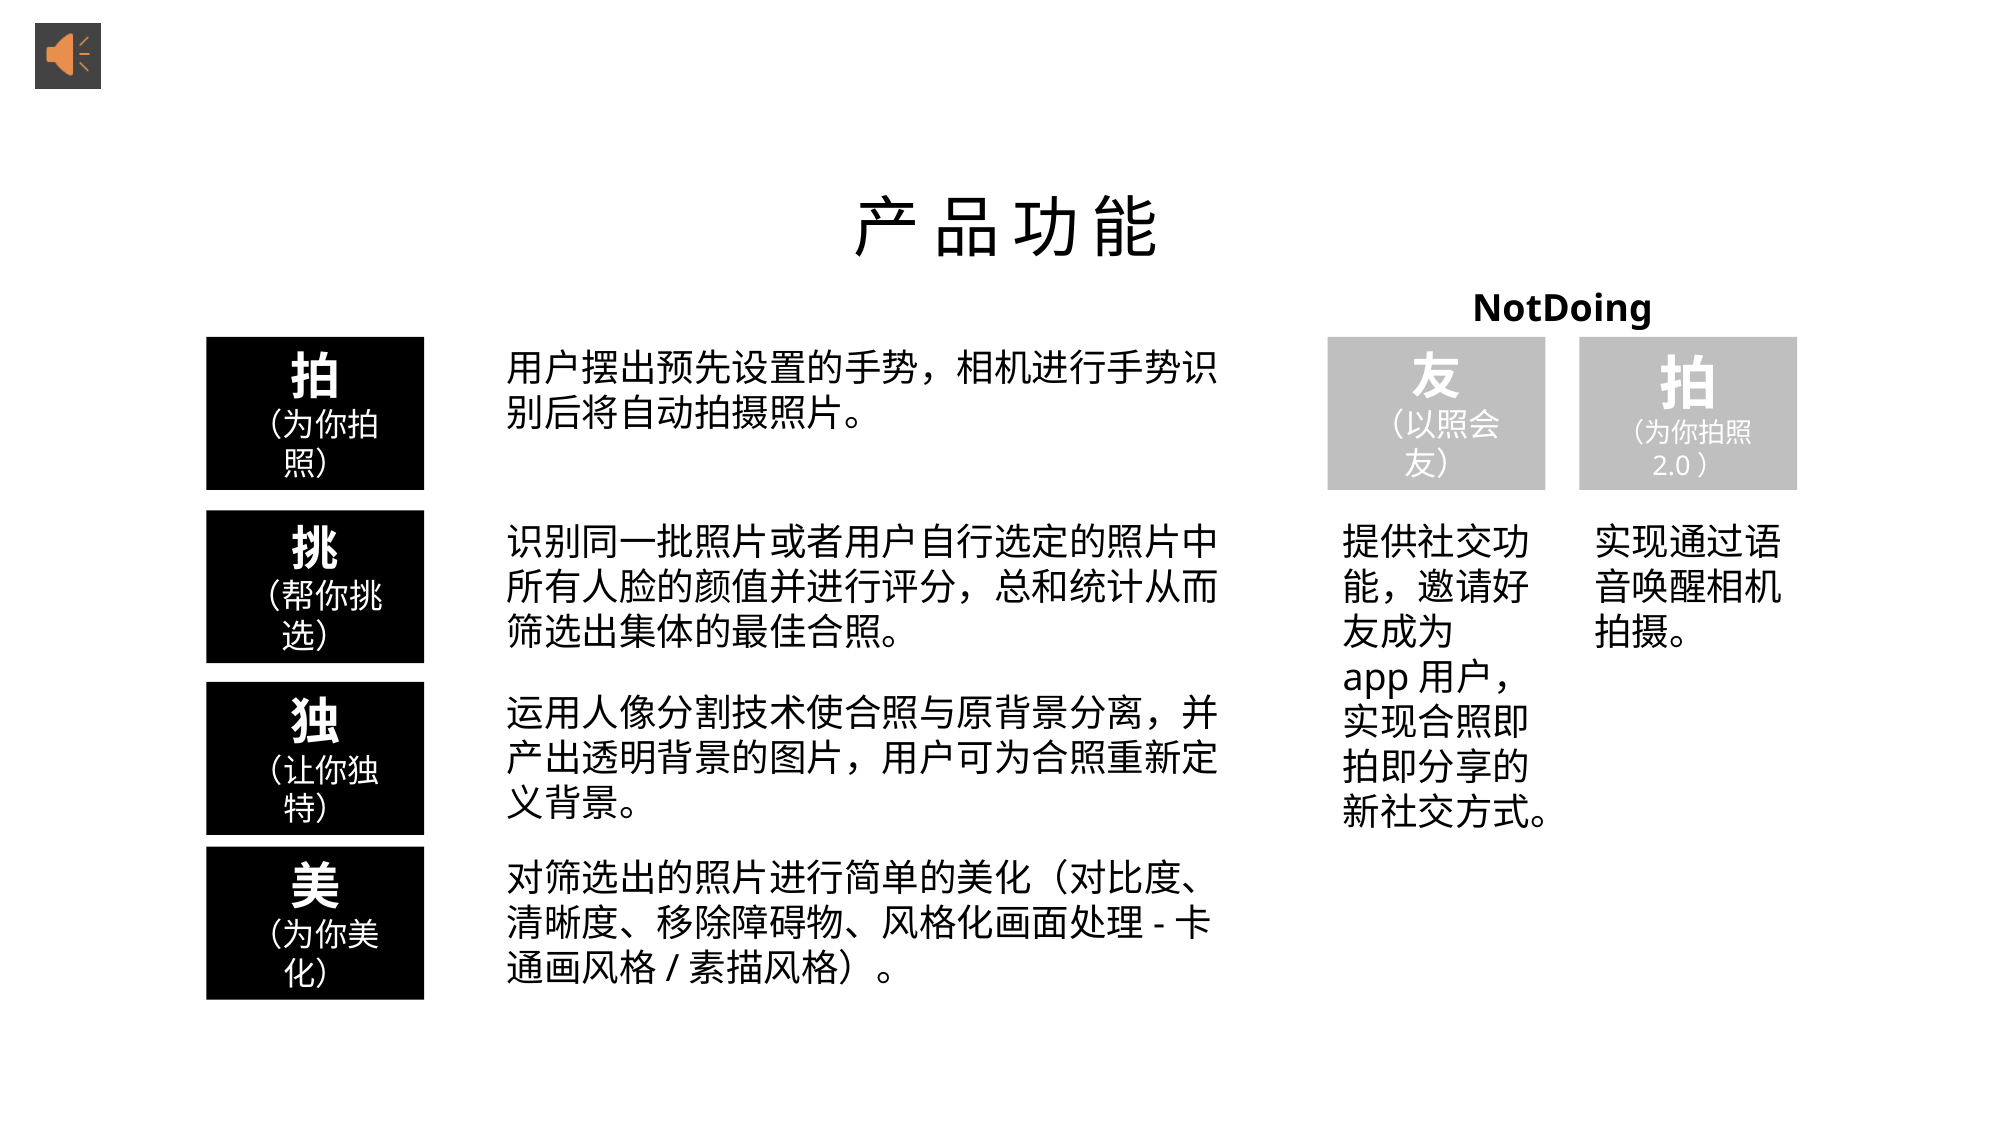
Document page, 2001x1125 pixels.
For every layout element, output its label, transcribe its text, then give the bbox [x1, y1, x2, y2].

text_box 提供社交功能，邀请好友成为app用户，实现合照即拍即分享的新社交方式。 [1327, 510, 1546, 840]
text_box 用户摆出预先设置的手势，相机进行手势识别后将自动拍摄照片。 [492, 336, 1260, 442]
text_box 运用人像分割技术使合照与原背景分离，并产出透明背景的图片，用户可为合照重新定义背景。 [491, 681, 1260, 832]
text_box 拍 （为你拍照2.0） [1578, 337, 1798, 491]
text_box 独 （让你独特） [205, 681, 425, 836]
text_box 挑 （帮你挑选） [205, 509, 425, 664]
text_box 对筛选出的照片进行简单的美化（对比度、清晰度、移除障碍物、风格化画面处理-卡通画风格/素描风格）。 [491, 846, 1260, 997]
text_box 美 （为你美化） [205, 846, 425, 1001]
picture [34, 22, 103, 90]
text_box 友 （以照会友） [1327, 337, 1546, 491]
text_box 产品功能 [548, 178, 1451, 278]
text_box NotDoing [1327, 276, 1798, 337]
text_box 识别同一批照片或者用户自行选定的照片中所有人脸的颜值并进行评分，总和统计从而筛选出集体的最佳合照。 [492, 510, 1260, 660]
text_box 拍 （为你拍照） [205, 336, 425, 491]
text_box 实现通过语音唤醒相机拍摄。 [1579, 510, 1798, 660]
